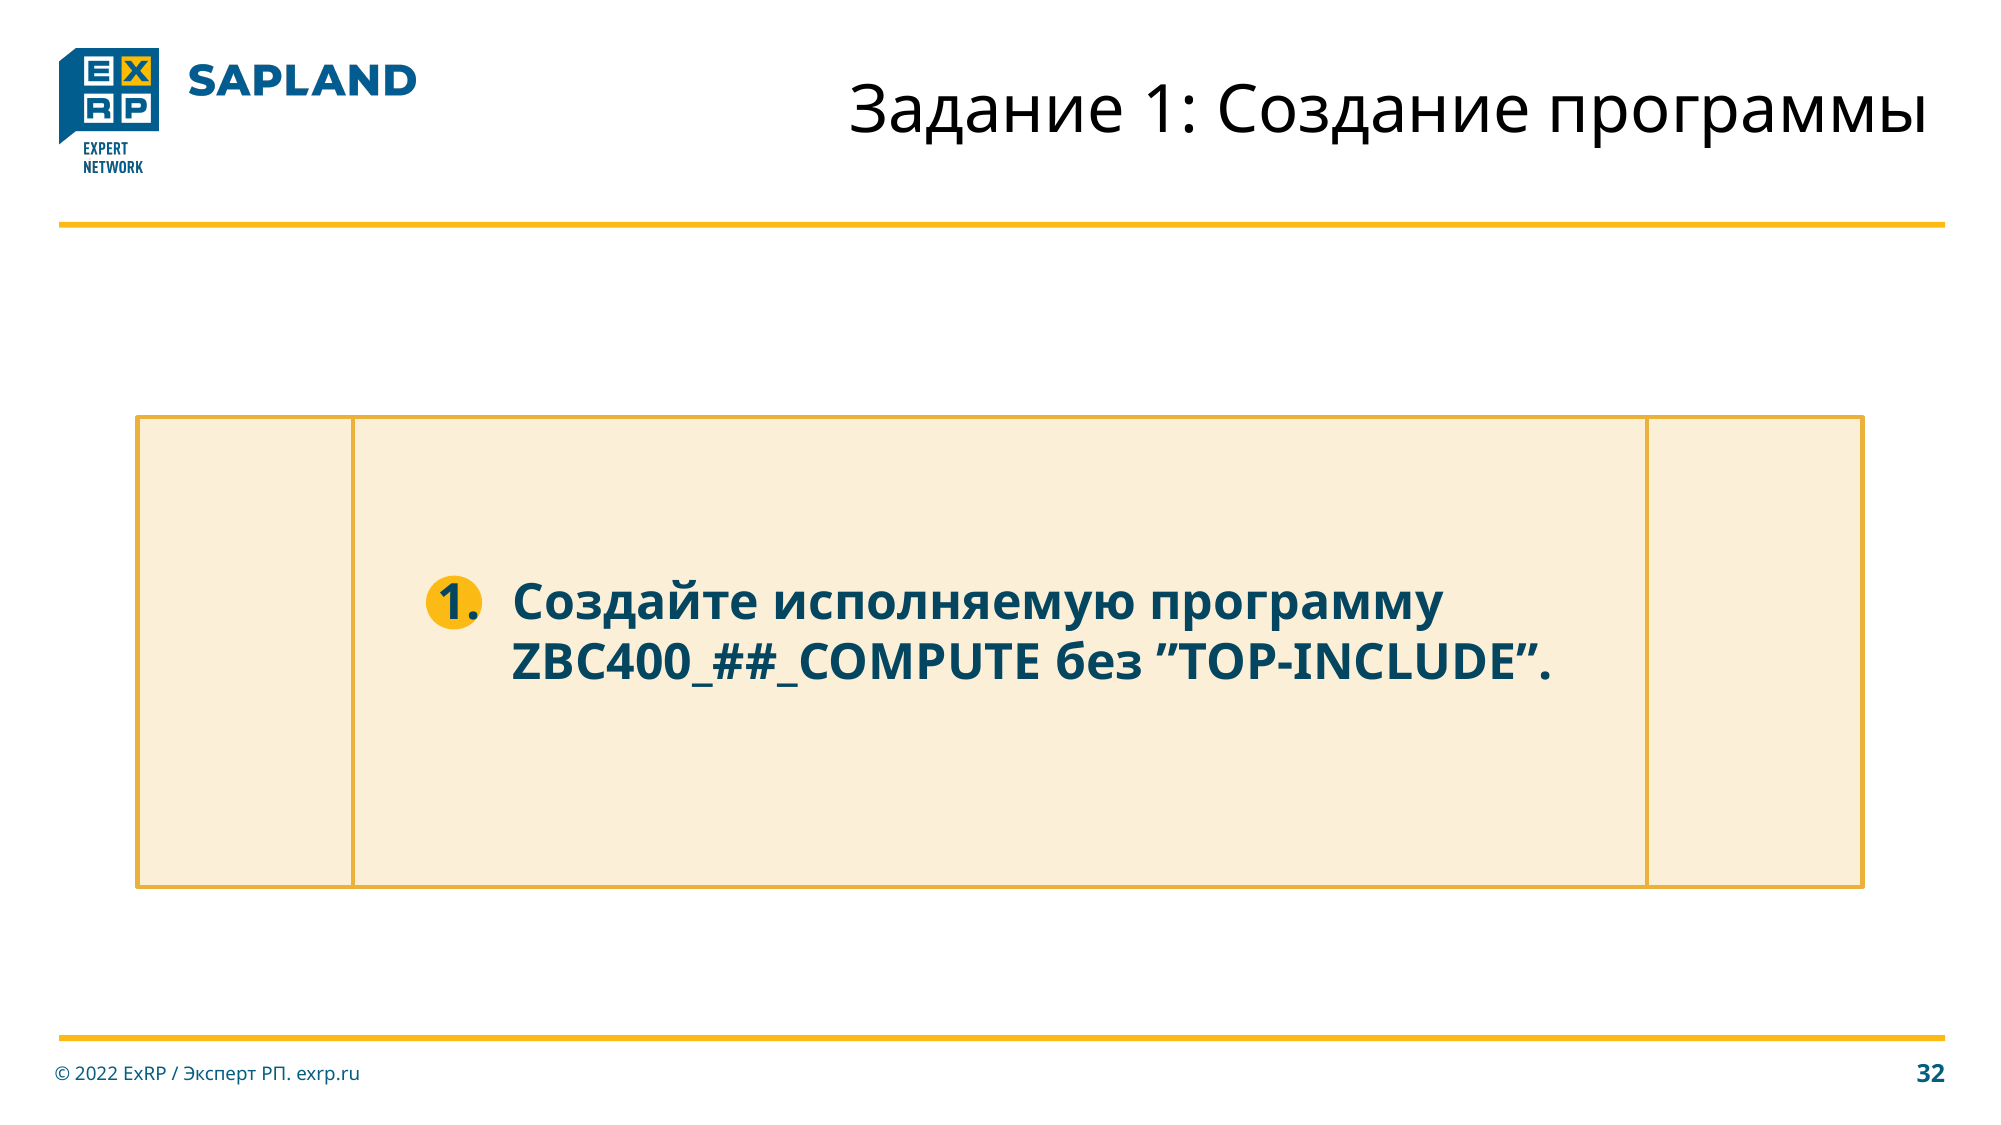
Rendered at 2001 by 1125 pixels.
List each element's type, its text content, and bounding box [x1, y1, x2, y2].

text_box [137, 417, 1863, 887]
picture [189, 64, 416, 96]
picture [122, 57, 150, 85]
picture [59, 48, 74, 60]
picture [104, 163, 108, 173]
slide_number 32 [1862, 1044, 1961, 1105]
picture [122, 94, 150, 122]
title Задание 1: Создание программы [687, 16, 1946, 213]
text_box Создайте исполняемую программу ZBC400_##_COMPUTE без ”TOP-INCLUDE”. [422, 562, 1680, 698]
picture [85, 57, 113, 85]
footer © 2022 ExRP / Эксперт РП. exrp.ru [39, 1042, 468, 1103]
picture [59, 132, 159, 173]
picture [85, 94, 113, 122]
